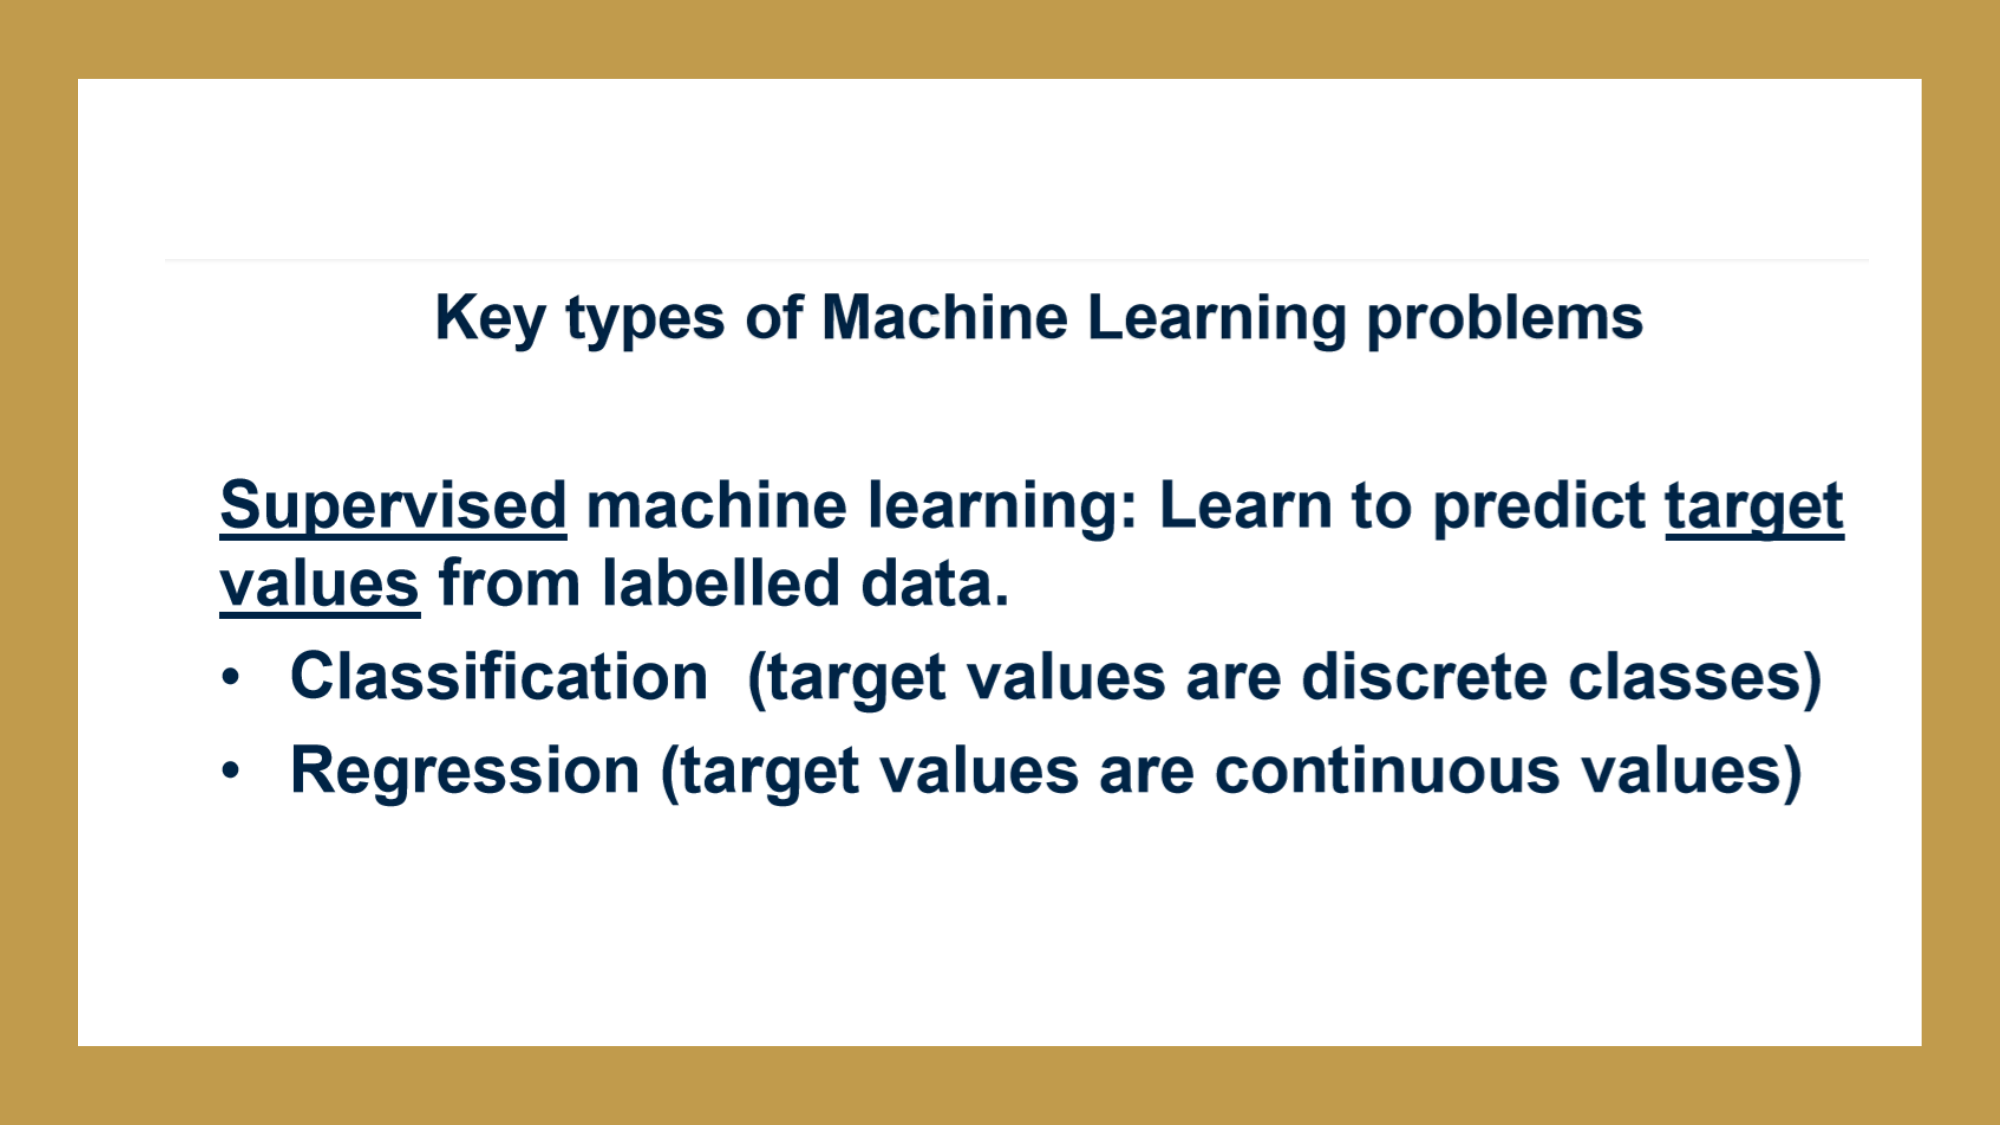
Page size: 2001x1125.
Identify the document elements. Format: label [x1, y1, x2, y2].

text_box [77, 77, 1923, 1048]
text_box [0, 0, 2000, 1125]
picture [164, 259, 1870, 857]
